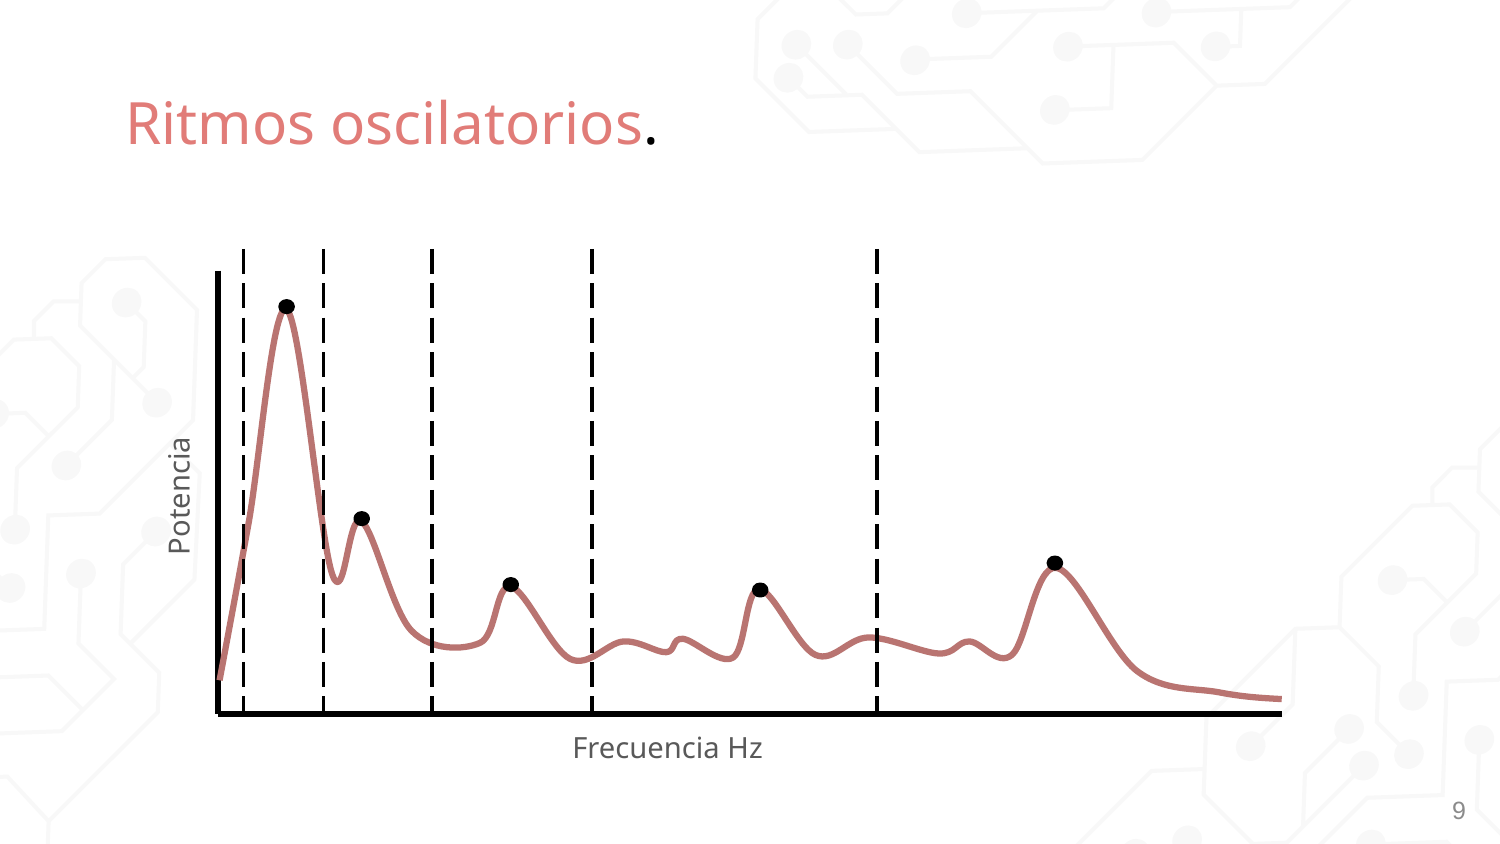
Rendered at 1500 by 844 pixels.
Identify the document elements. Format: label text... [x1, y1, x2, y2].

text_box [596, 300, 872, 700]
slide_number 9 [1416, 786, 1481, 832]
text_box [328, 300, 427, 700]
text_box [248, 300, 319, 700]
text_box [219, 300, 239, 700]
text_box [437, 300, 587, 700]
title Ritmos oscilatorios. [110, 71, 889, 166]
text_box Frecuencia Hz [505, 723, 830, 772]
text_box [882, 300, 1282, 700]
